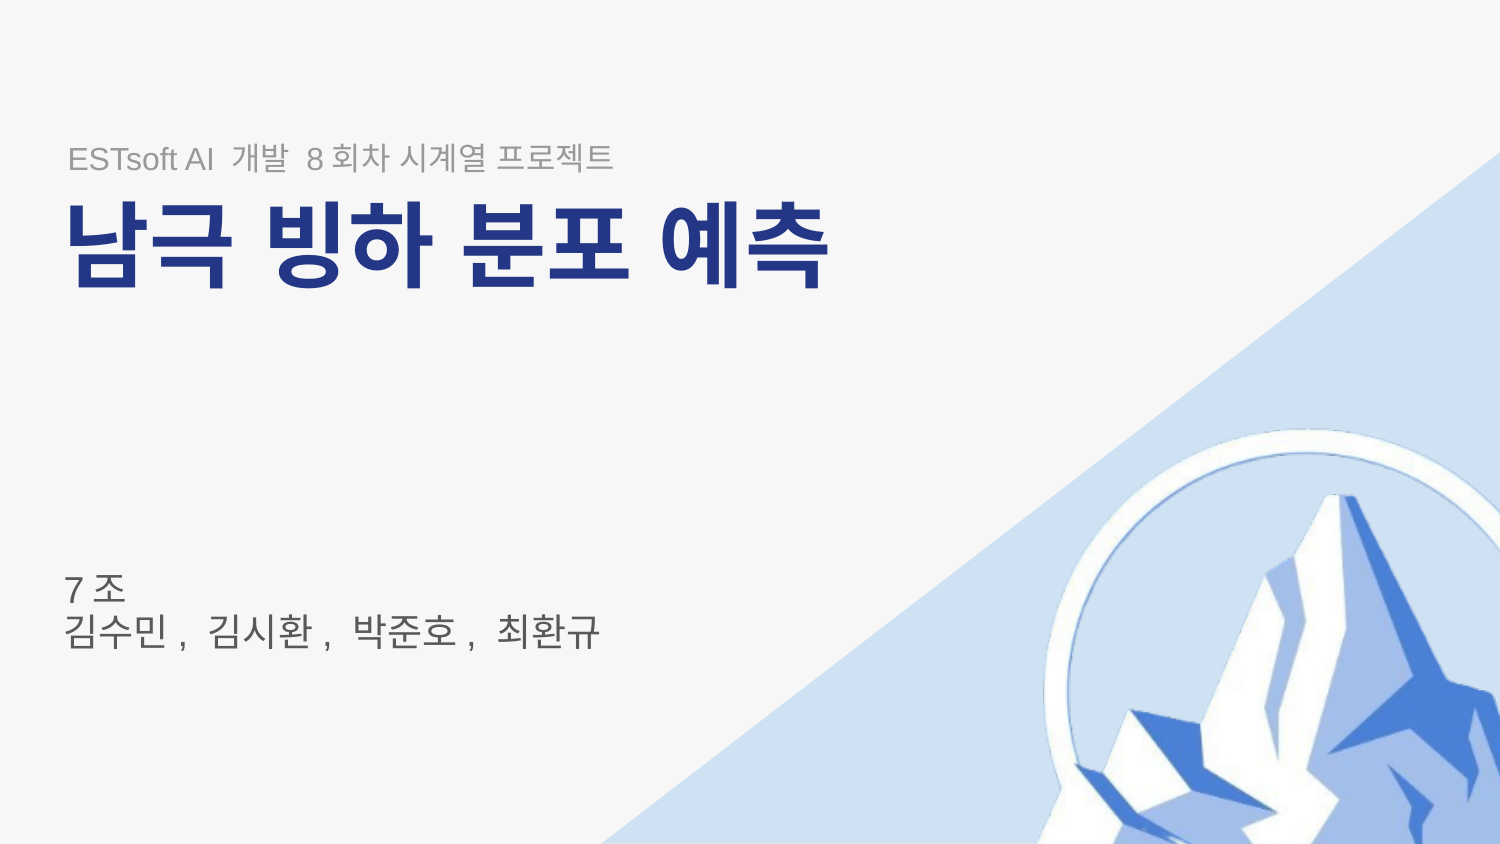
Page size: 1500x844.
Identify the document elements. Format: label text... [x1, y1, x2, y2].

text_box [1197, 152, 1500, 386]
subtitle ESTsoft AI 개발 8회차 시계열 프로젝트 [52, 126, 687, 205]
title 남극 빙하 분포 예측 [48, 145, 1112, 316]
text_box [601, 556, 974, 844]
subtitle 7조 김수민, 김시환, 박준호, 최환규 [48, 554, 683, 685]
picture [979, 387, 1500, 844]
